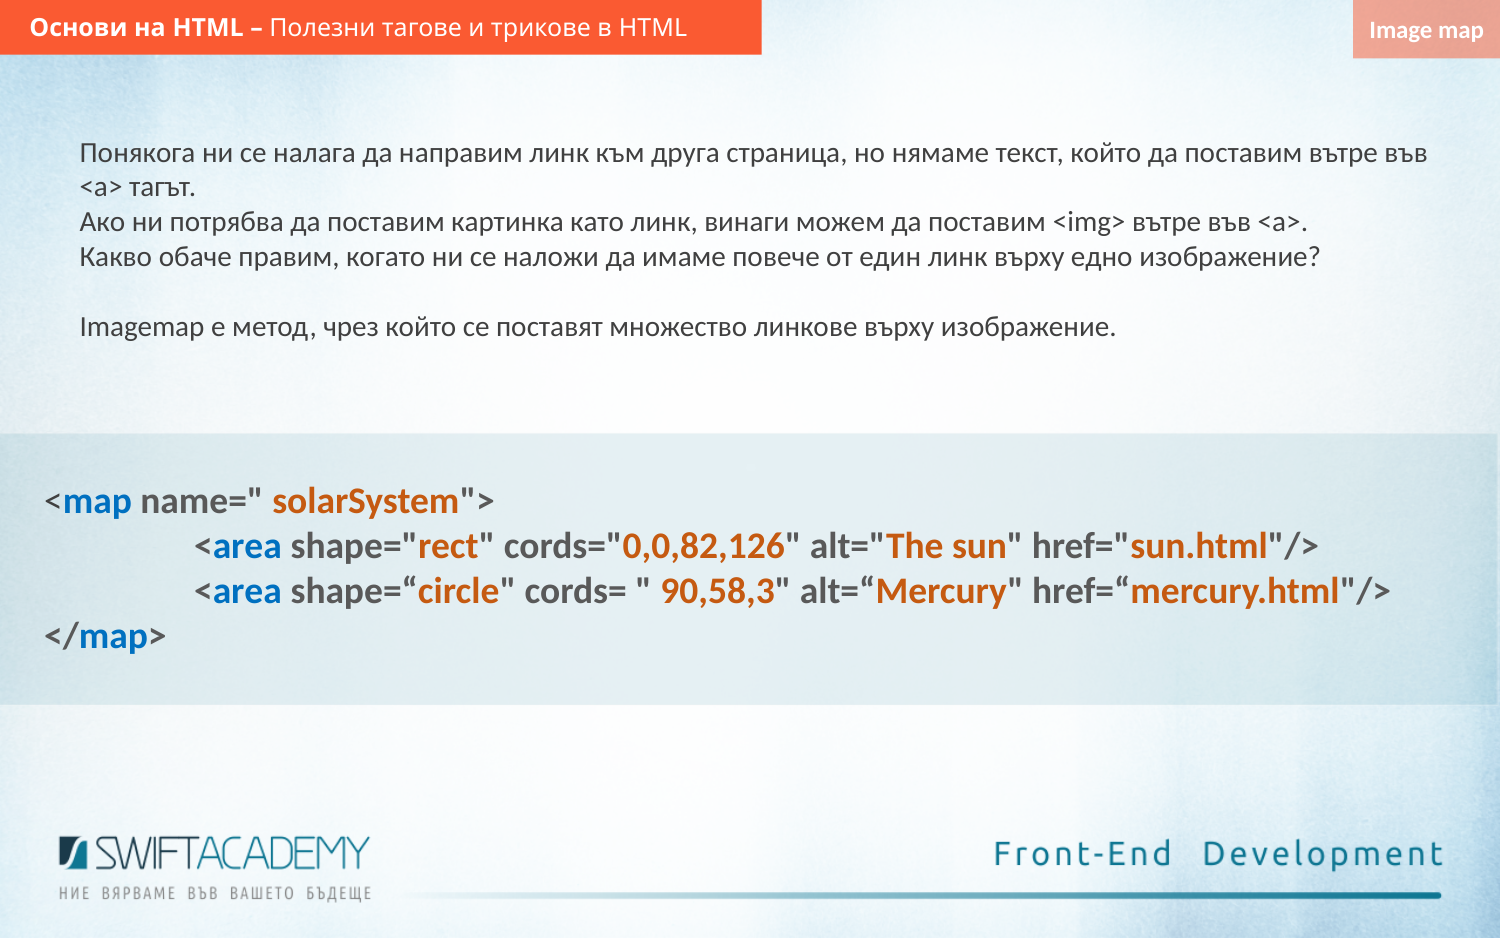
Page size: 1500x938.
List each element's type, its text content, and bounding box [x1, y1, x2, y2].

text_box Основи на HTML – Полезни тагове и трикове в HTML [14, 4, 809, 49]
text_box <map name=" solarSystem"> <area shape="rect" cords="0,0,82,126" alt="The sun" href="sun.html"/> <area shape=“circle" cords= " 90,58,3" alt=“Mercury" href=“mercury.html"/> </map> [29, 468, 1430, 664]
picture [0, 0, 1500, 938]
text_box [0, 0, 763, 56]
text_box [1352, 0, 1500, 59]
text_box Понякога ни се налага да направим линк към друга страница, но нямаме текст, който да поставим вътре във <a> тагът. Ако ни потрябва да поставим картинка като линк, винаги можем да поставим <img> вътре във <а>. Какво обаче правим, когато ни се наложи да имаме повече от един линк върху едно изображение? Imagemap е метод, чрез който се поставят множество линкове върху изображение. [64, 125, 1459, 350]
text_box Image map [1354, 6, 1499, 52]
text_box [0, 432, 1499, 706]
